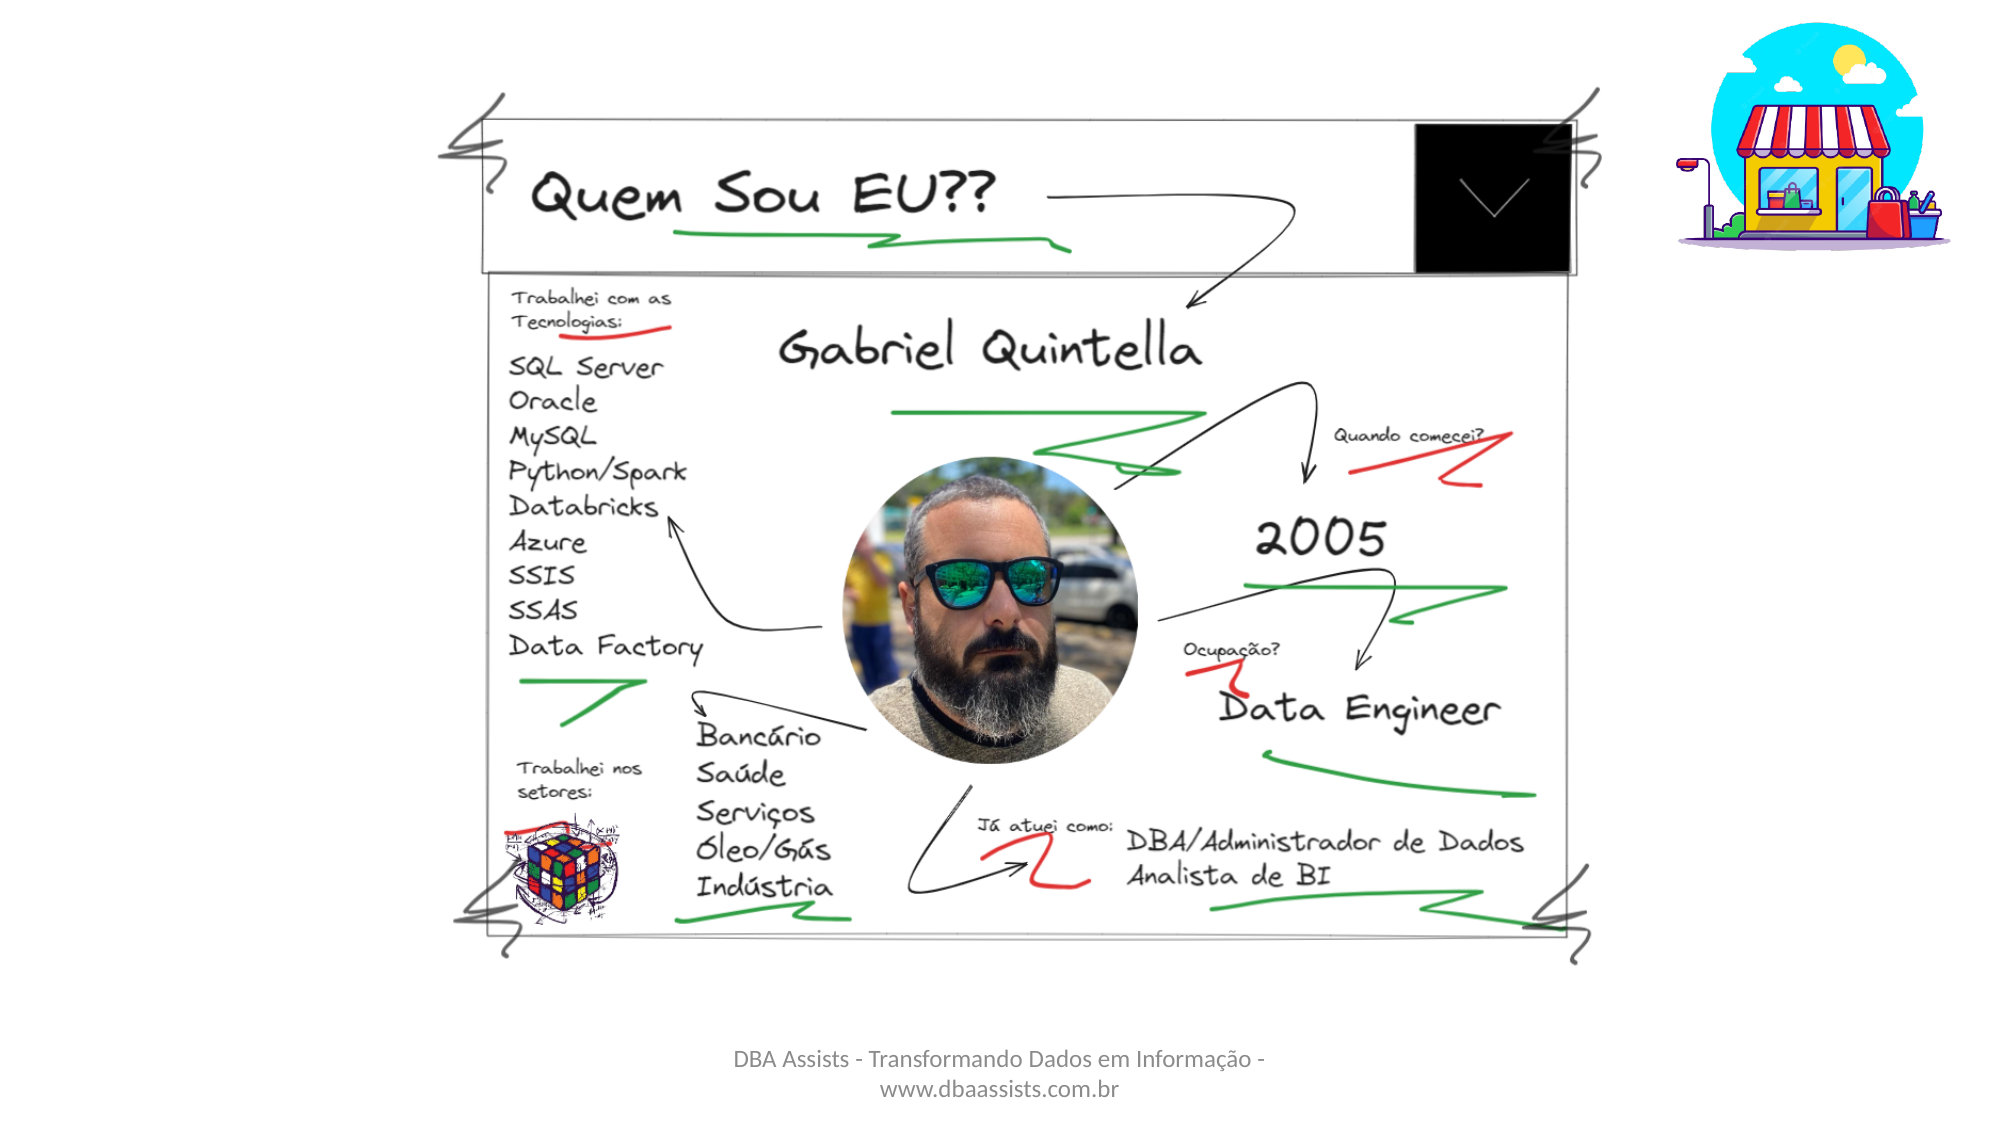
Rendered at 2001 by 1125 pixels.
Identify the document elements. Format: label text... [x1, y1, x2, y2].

picture [1666, 0, 1956, 255]
footer DBA Assists - Transformando Dados em Informação - www.dbaassists.com.br [662, 1042, 1338, 1103]
picture [419, 74, 1635, 975]
